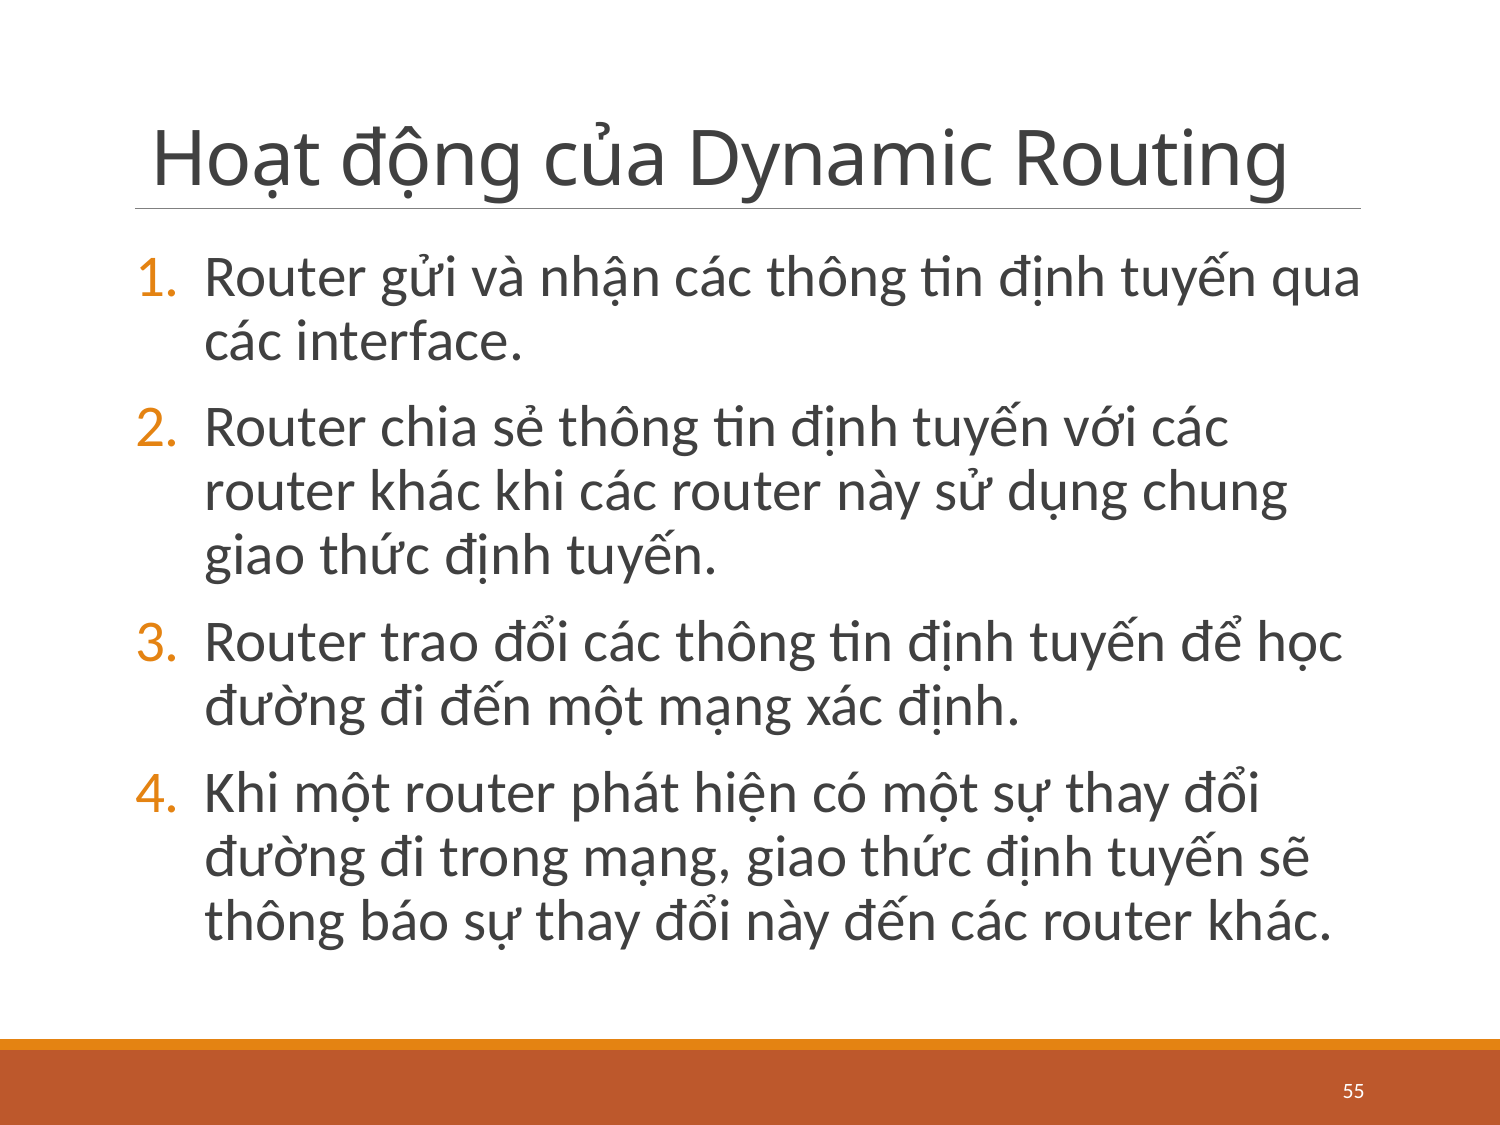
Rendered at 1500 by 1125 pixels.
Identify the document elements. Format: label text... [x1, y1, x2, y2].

list Router gửi và nhận các thông tin định tuyến qua các interface. Router chia sẻ thông tin định tuyến với các router khác khi các router này sử dụng chung giao thức định tuyến. Router trao đổi các thông tin định tuyến để học đường đi đến một mạng xác định. Khi một router phát hiện có một sự thay đổi đường đi trong mạng, giao thức định tuyến sẽ thông báo sự thay đổi này đến các router khác. [135, 237, 1373, 963]
title Hoạt động của Dynamic Routing [135, 47, 1373, 209]
slide_number 55 [1218, 1059, 1380, 1120]
